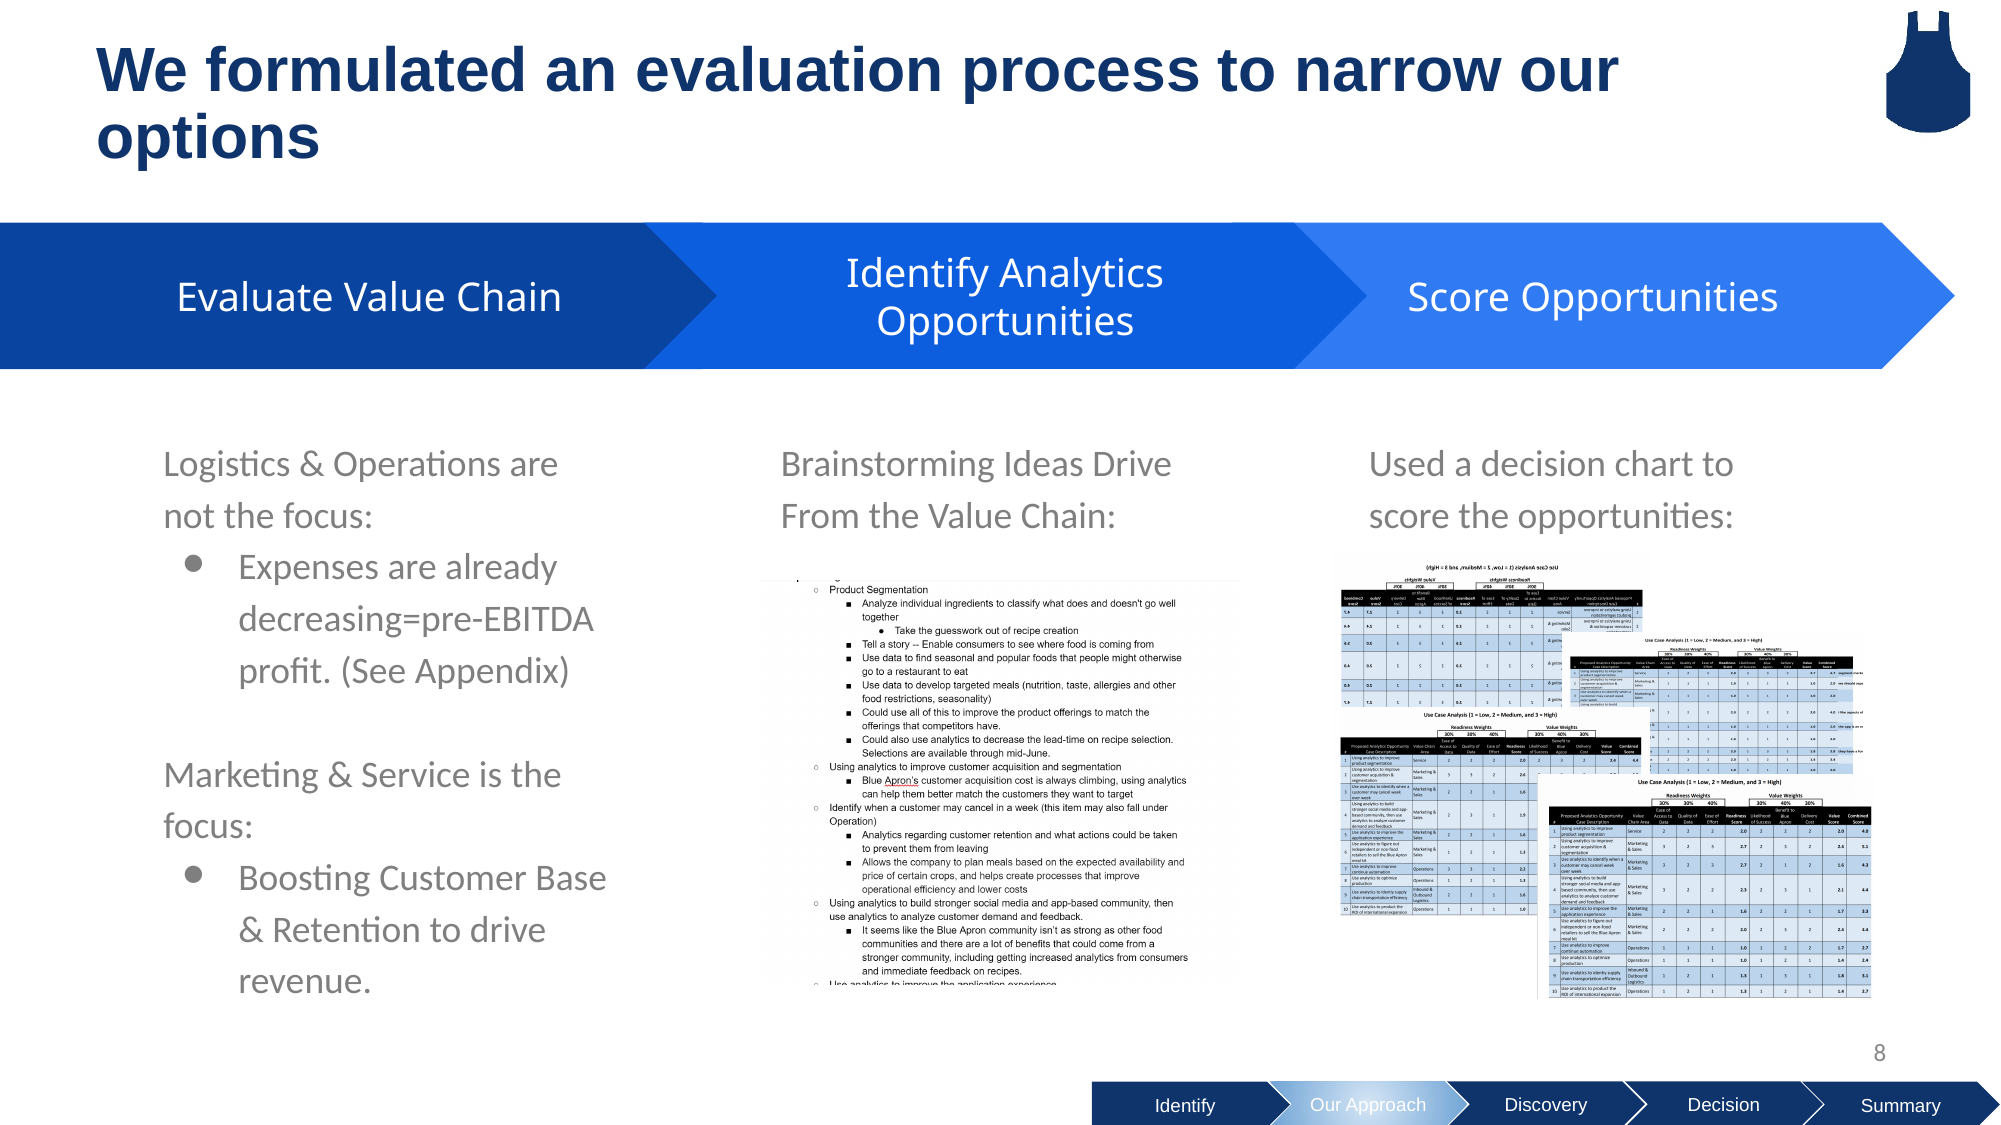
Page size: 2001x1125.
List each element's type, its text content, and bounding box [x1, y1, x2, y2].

text_box Our Approach [1269, 1081, 1468, 1125]
title We formulated an evaluation process to narrow our options [81, 29, 1807, 114]
picture [759, 580, 1241, 985]
picture [1856, 0, 2000, 144]
text_box Identify [1091, 1081, 1291, 1125]
text_box Discovery [1446, 1081, 1645, 1125]
text_box Decision [1625, 1081, 1824, 1125]
slide_number 8 [1444, 1021, 1902, 1082]
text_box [643, 222, 1368, 985]
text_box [1368, 222, 1956, 985]
picture [1333, 550, 1876, 999]
text_box Summary [1801, 1081, 2000, 1125]
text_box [0, 222, 642, 985]
